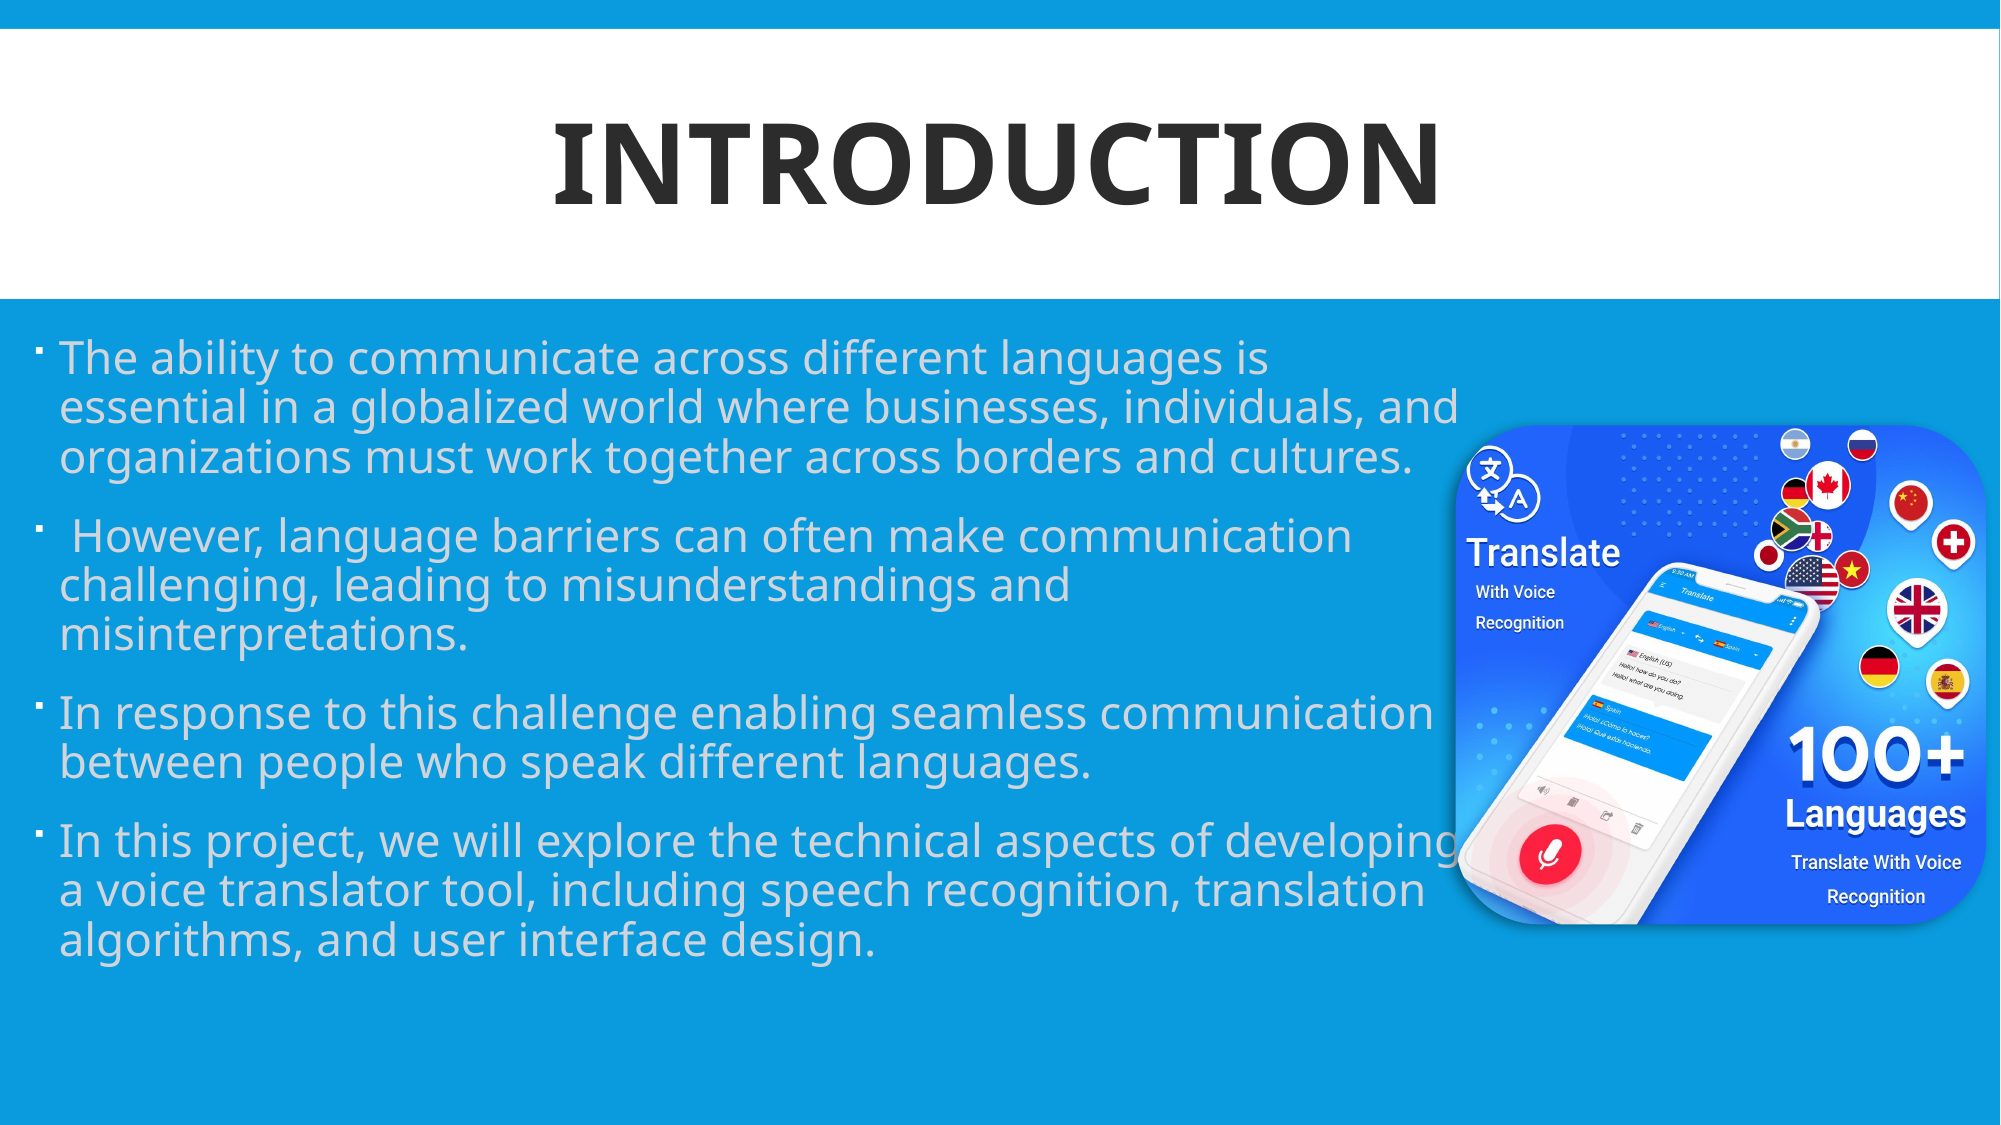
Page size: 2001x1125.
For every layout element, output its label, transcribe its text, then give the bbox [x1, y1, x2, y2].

title INTRODUCTION [197, 46, 1803, 295]
list The ability to communicate across different languages is essential in a globalized world where businesses, individuals, and organizations must work together across borders and cultures. However, language barriers can often make communication challenging, leading to misunderstandings and misinterpretations. In response to this challenge enabling seamless communication between people who speak different languages. In this project, we will explore the technical aspects of developing a voice translator tool, including speech recognition, translation algorithms, and user interface design. [13, 327, 1485, 1079]
picture [1455, 426, 1986, 924]
